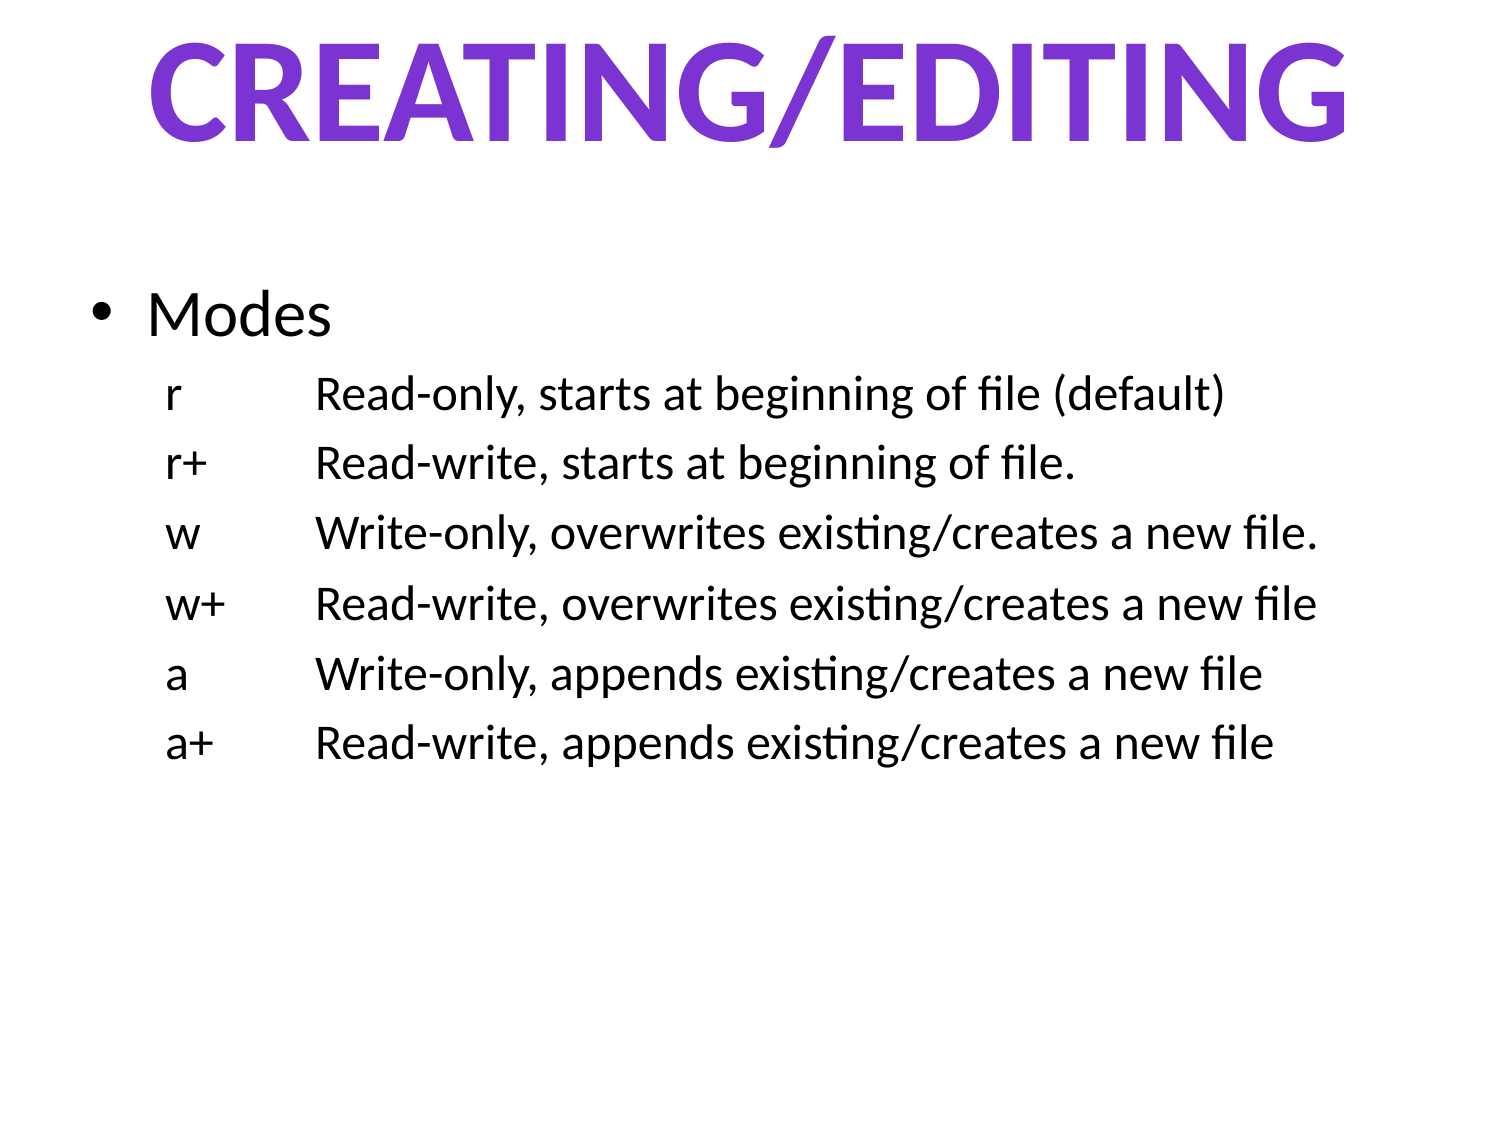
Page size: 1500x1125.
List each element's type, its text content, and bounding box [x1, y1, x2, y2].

title Creating/editing [75, 77, 1425, 262]
list Modes r Read-only, starts at beginning of file (default) r+ Read-write, starts at beginning of file. w Write-only, overwrites existing/creates a new file. w+ Read-write, overwrites existing/creates a new file a Write-only, appends existing/creates a new file a+ Read-write, appends existing/creates a new file [75, 262, 1425, 1005]
